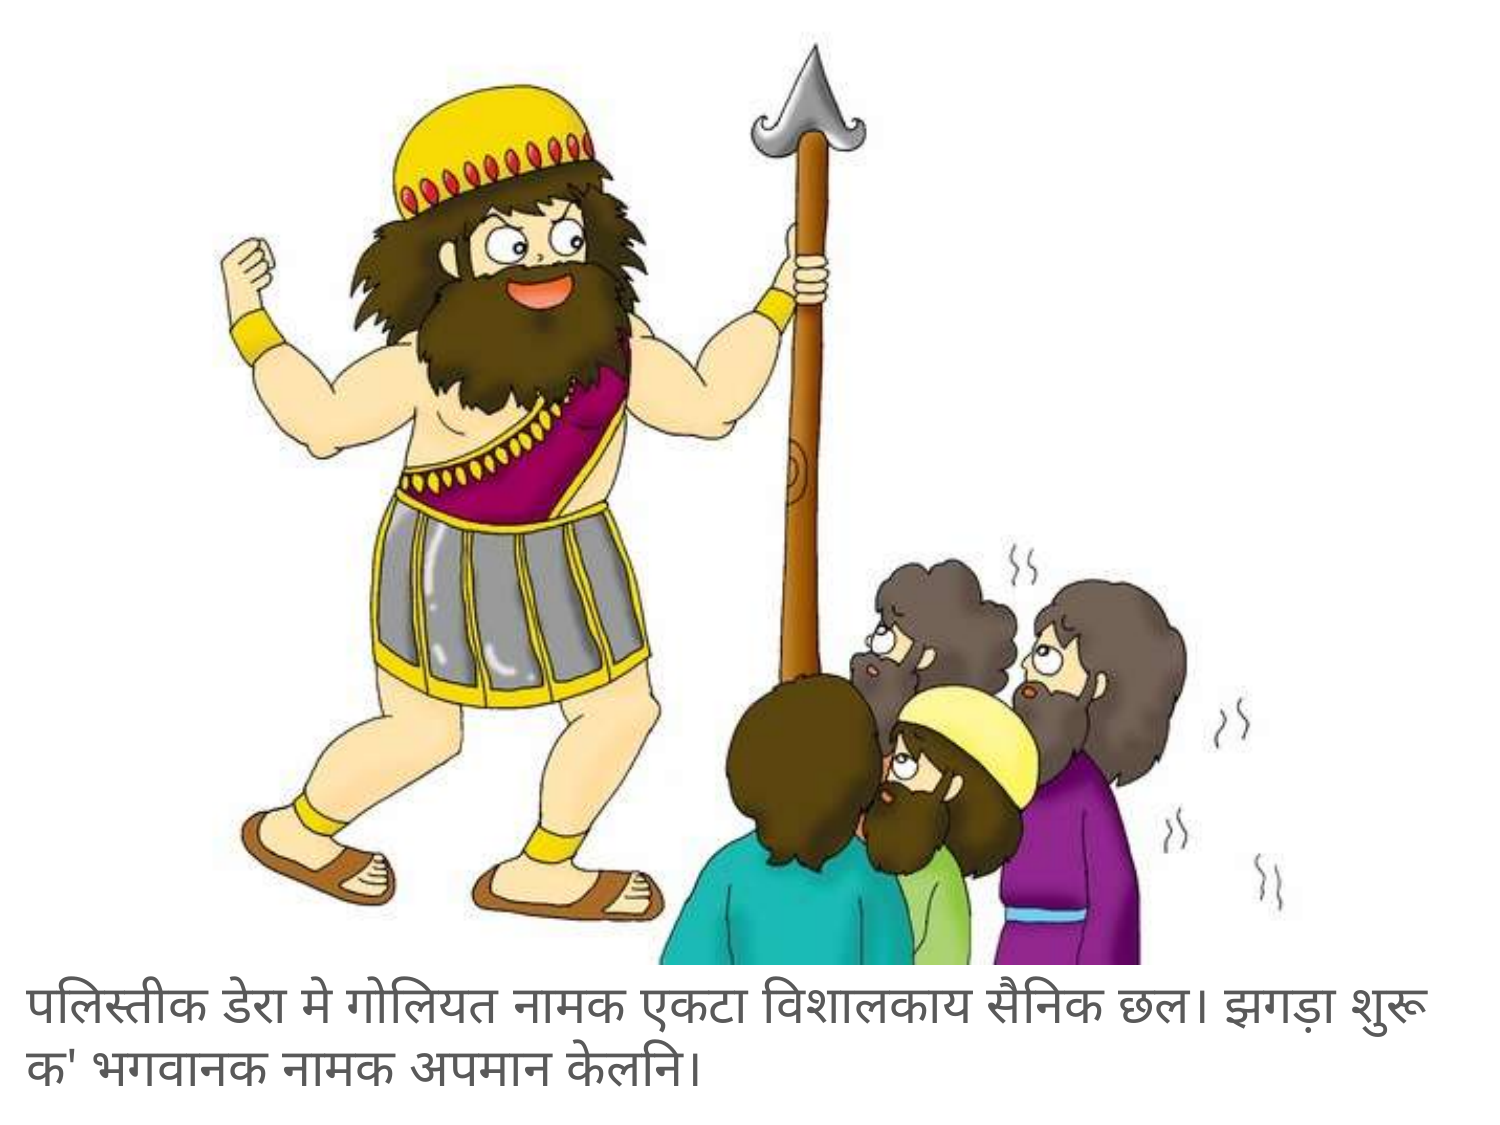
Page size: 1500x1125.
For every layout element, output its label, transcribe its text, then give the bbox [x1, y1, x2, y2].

text_box पलिस्तीक डेरा मे गोलियत नामक एकटा विशालकाय सैनिक छल। झगड़ा शुरू क' भगवानक नामक अपमान केलनि। [11, 964, 1483, 1104]
picture [79, 0, 1442, 965]
